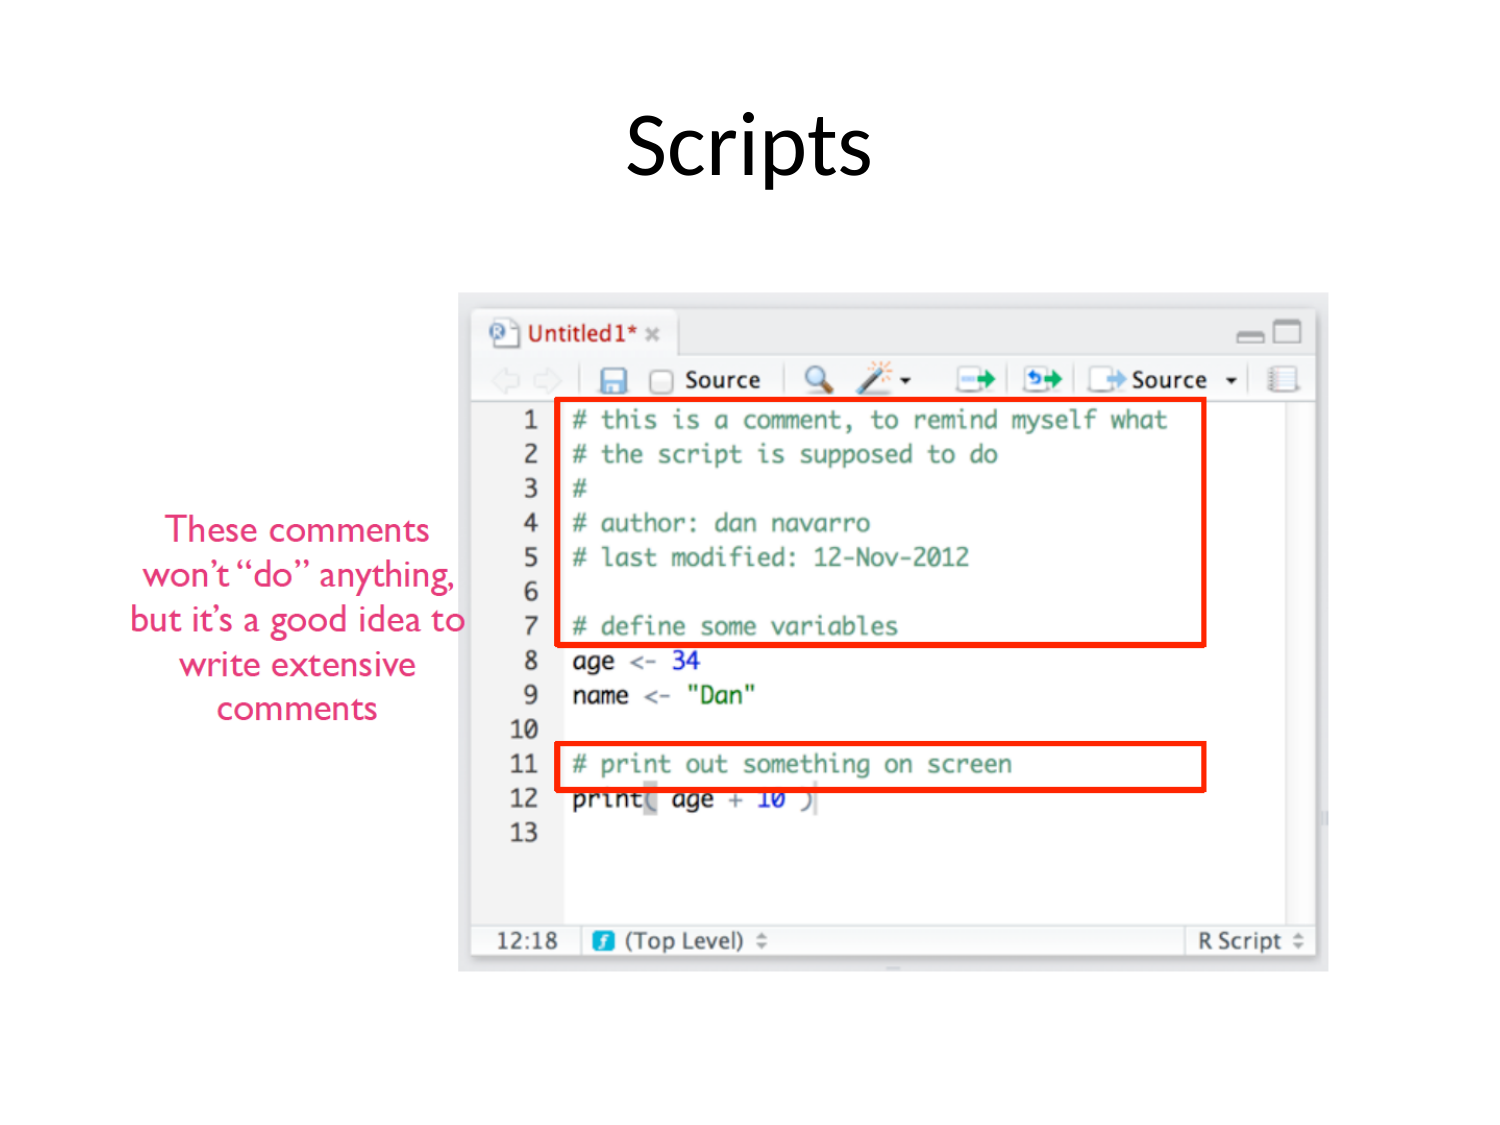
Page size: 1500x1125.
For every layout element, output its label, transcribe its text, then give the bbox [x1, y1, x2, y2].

picture [130, 232, 1367, 1008]
title Scripts [75, 45, 1425, 233]
